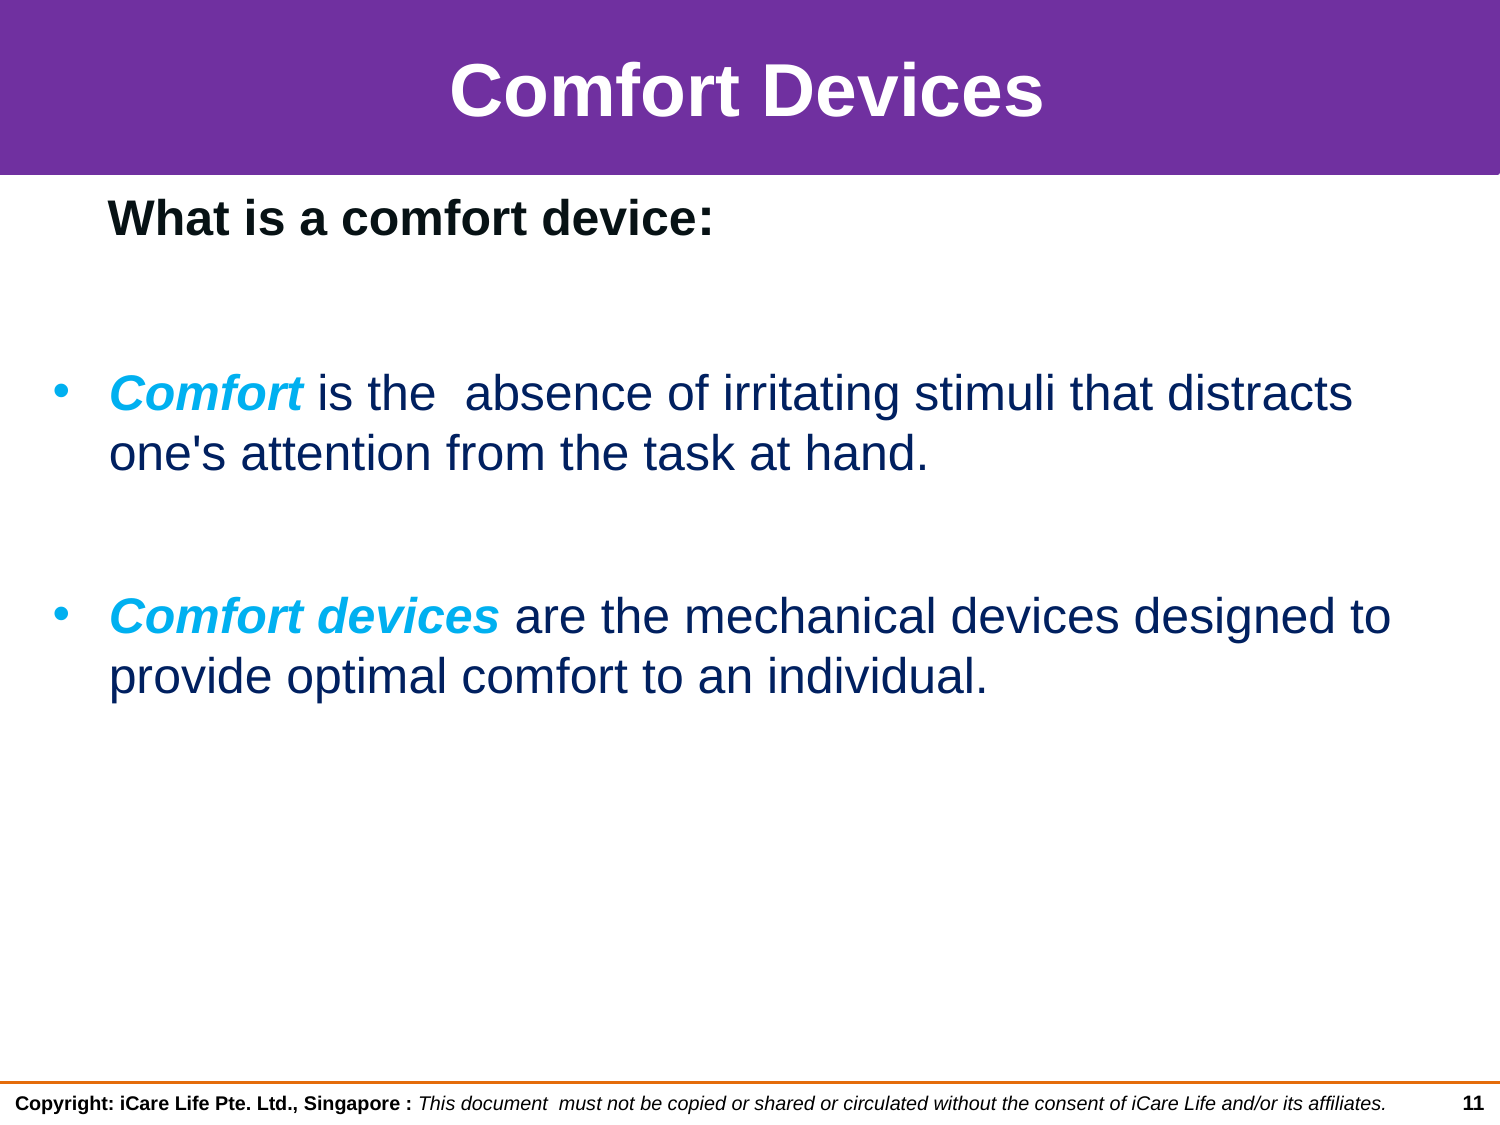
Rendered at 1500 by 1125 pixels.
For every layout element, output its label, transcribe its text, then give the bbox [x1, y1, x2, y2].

text_box Comfort Devices [0, 0, 1500, 175]
list Comfort is the absence of irritating stimuli that distracts one's attention from the task at hand. Comfort devices are the mechanical devices designed to provide optimal comfort to an individual. [37, 262, 1463, 1005]
text_box 11 [1447, 1082, 1500, 1122]
text_box What is a comfort device: [92, 172, 1363, 255]
